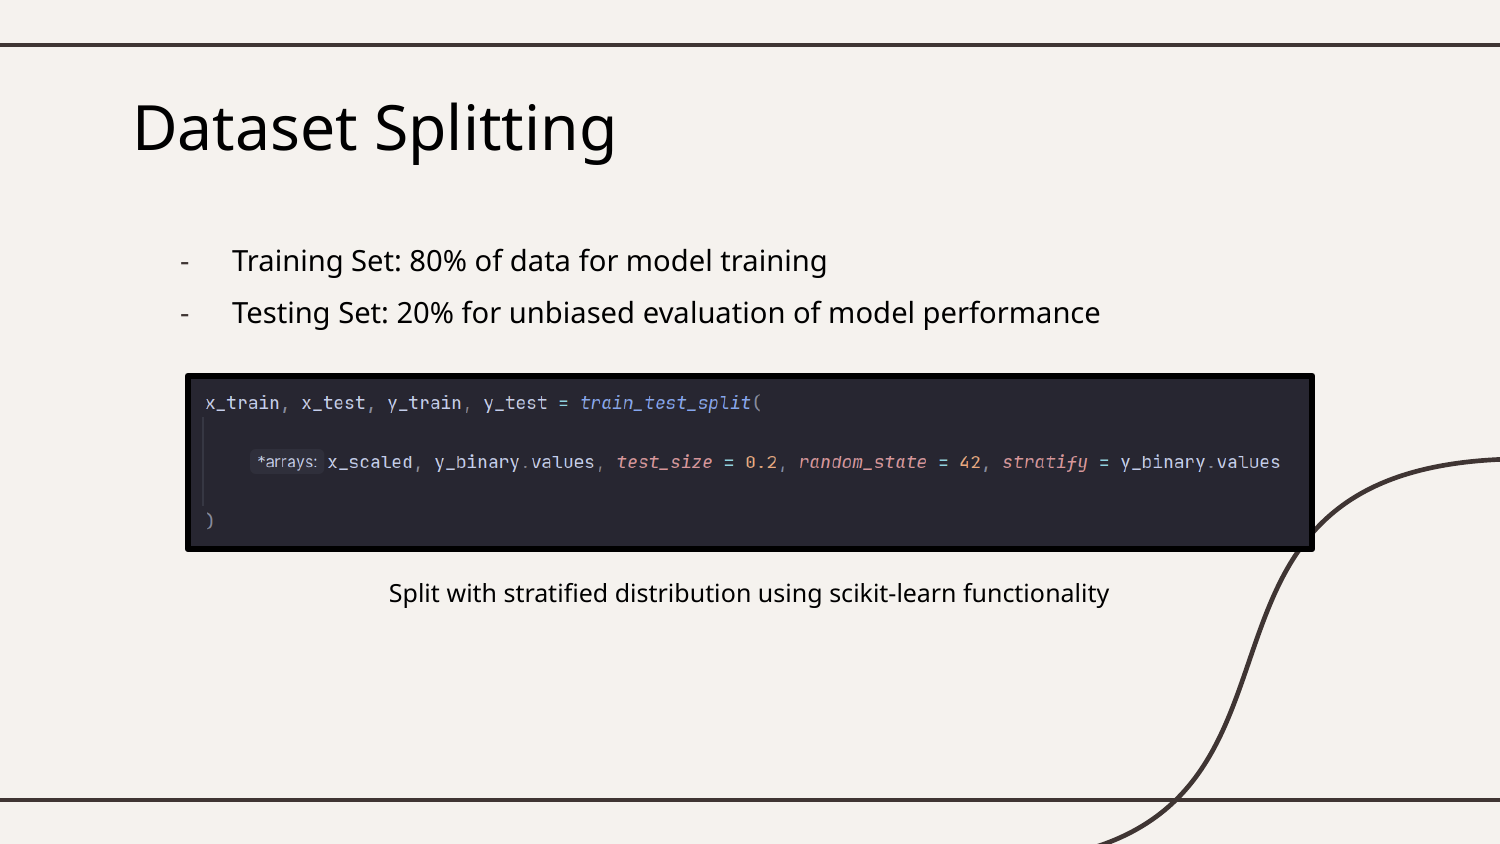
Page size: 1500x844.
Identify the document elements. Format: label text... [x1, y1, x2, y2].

picture [190, 378, 1310, 547]
text_box Split with stratified distribution using scikit-learn functionality [177, 562, 1323, 597]
title Dataset Splitting [116, 72, 1049, 167]
subtitle Training Set: 80% of data for model training Testing Set: 20% for unbiased evaluation of model performance [142, 209, 1463, 360]
